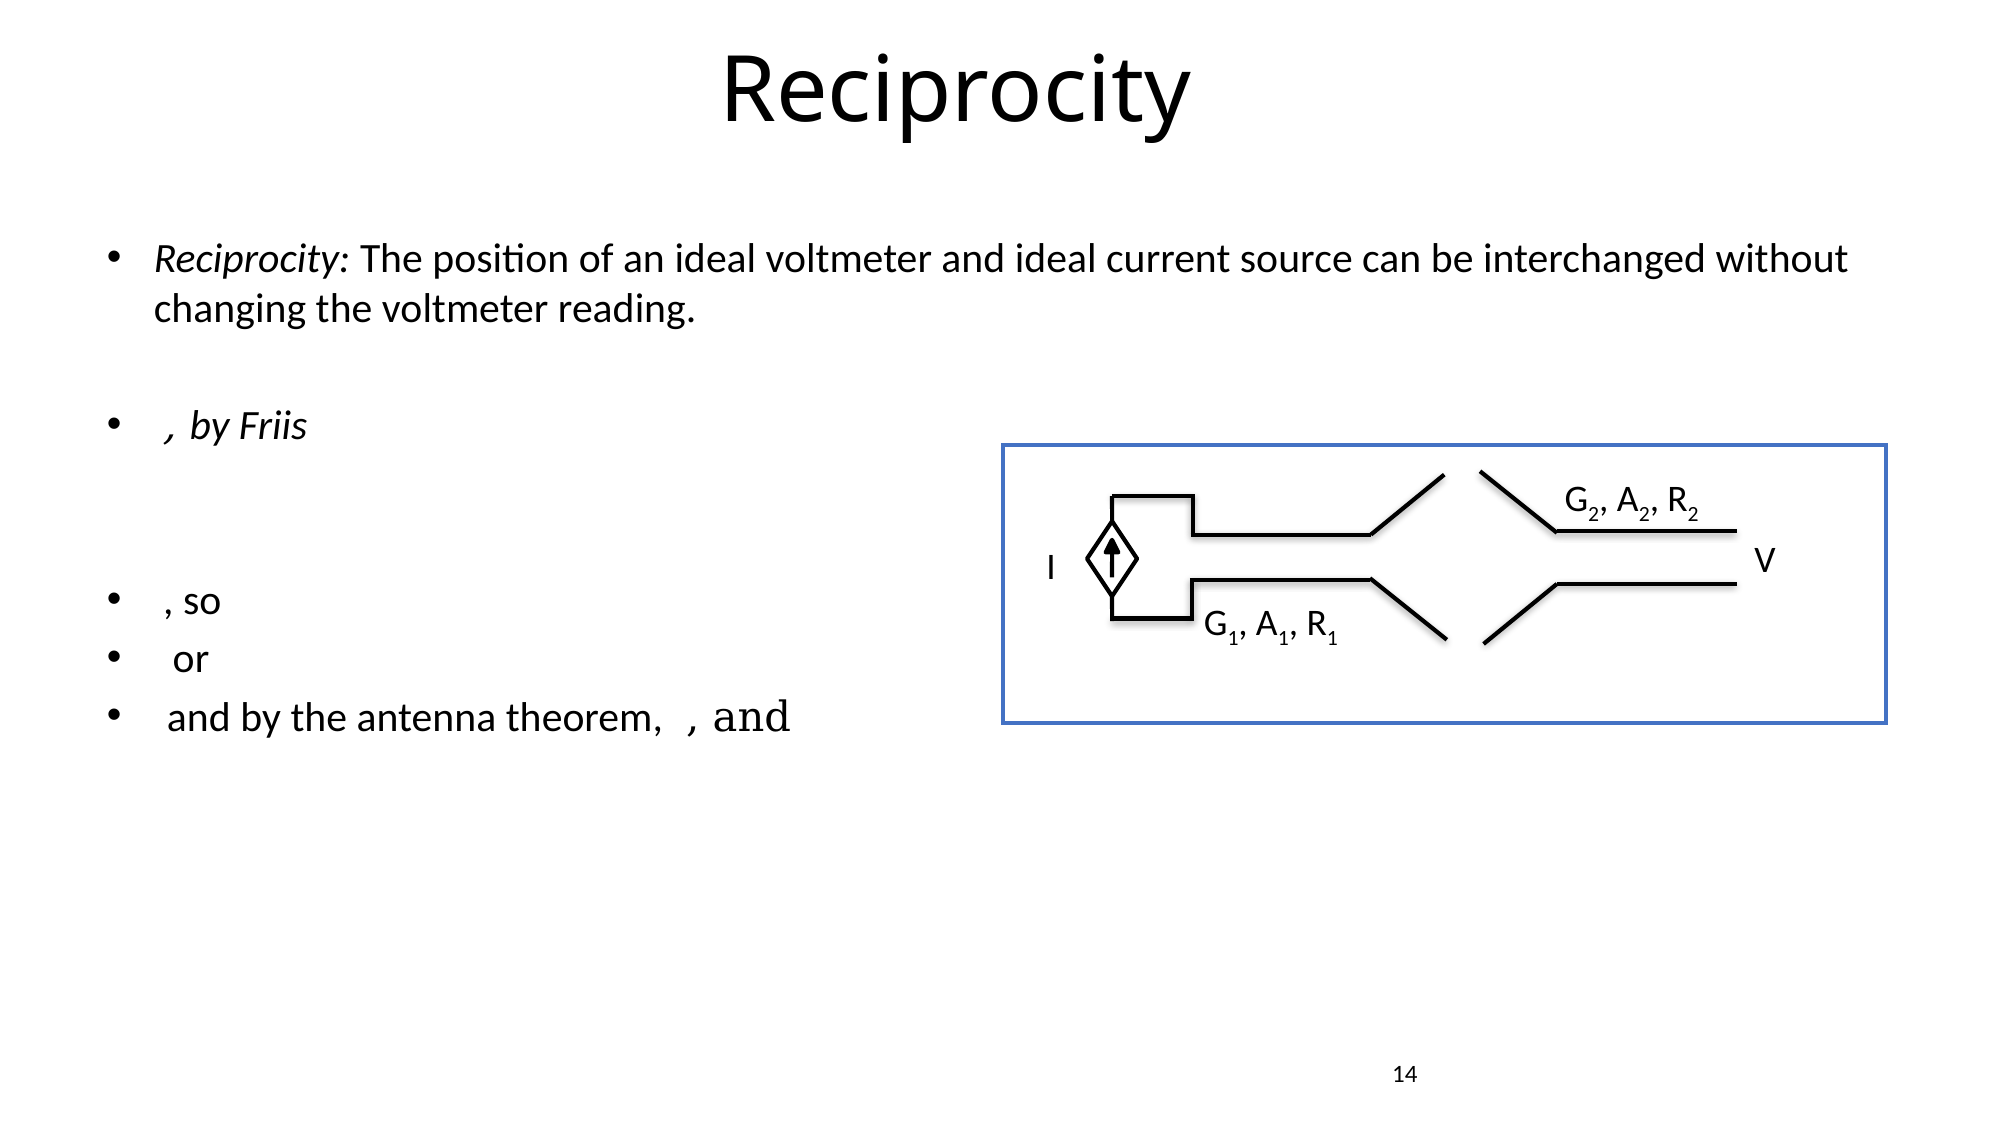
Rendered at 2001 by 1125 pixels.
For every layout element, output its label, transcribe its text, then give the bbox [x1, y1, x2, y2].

slide_number 14 [1074, 738, 1425, 1125]
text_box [1002, 445, 1886, 723]
text_box Reciprocity [99, 29, 1812, 140]
